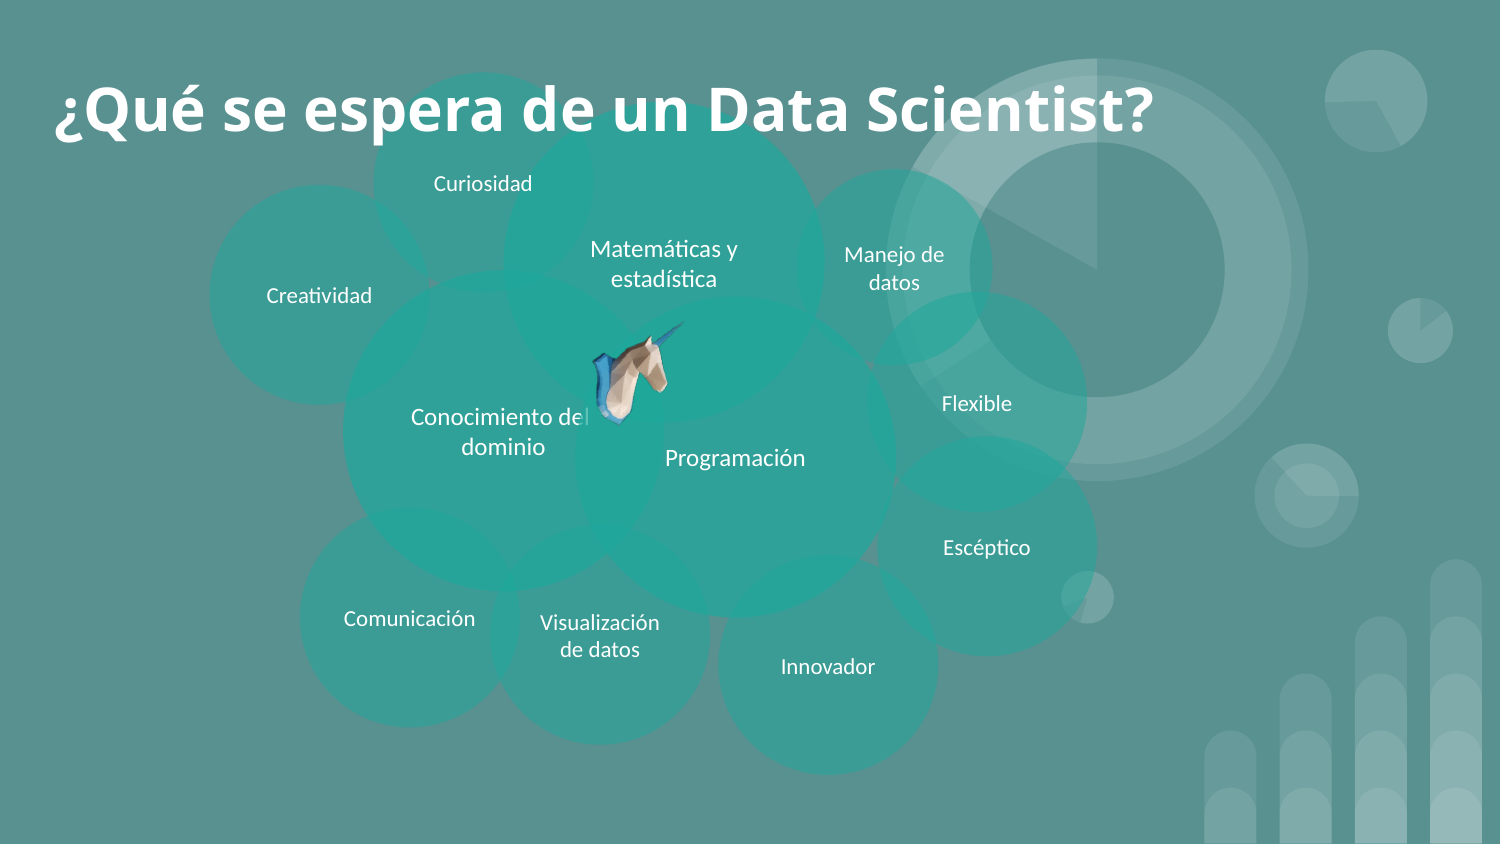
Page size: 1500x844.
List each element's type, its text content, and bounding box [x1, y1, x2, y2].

text_box Comunicación [299, 507, 510, 728]
text_box Matemáticas y estadística [506, 185, 816, 343]
text_box Flexible [867, 291, 1088, 512]
text_box Visualización de datos [490, 524, 711, 745]
text_box Creatividad [209, 185, 430, 405]
text_box Conocimiento del dominio [343, 283, 589, 570]
text_box Innovador [718, 555, 939, 775]
text_box Programación [575, 296, 895, 618]
text_box Escéptico [877, 469, 1098, 657]
text_box Manejo de datos [796, 185, 993, 363]
text_box Curiosidad [373, 185, 594, 293]
title ¿Qué se espera de un Data Scientist? [39, 28, 1280, 185]
picture [522, 256, 755, 488]
